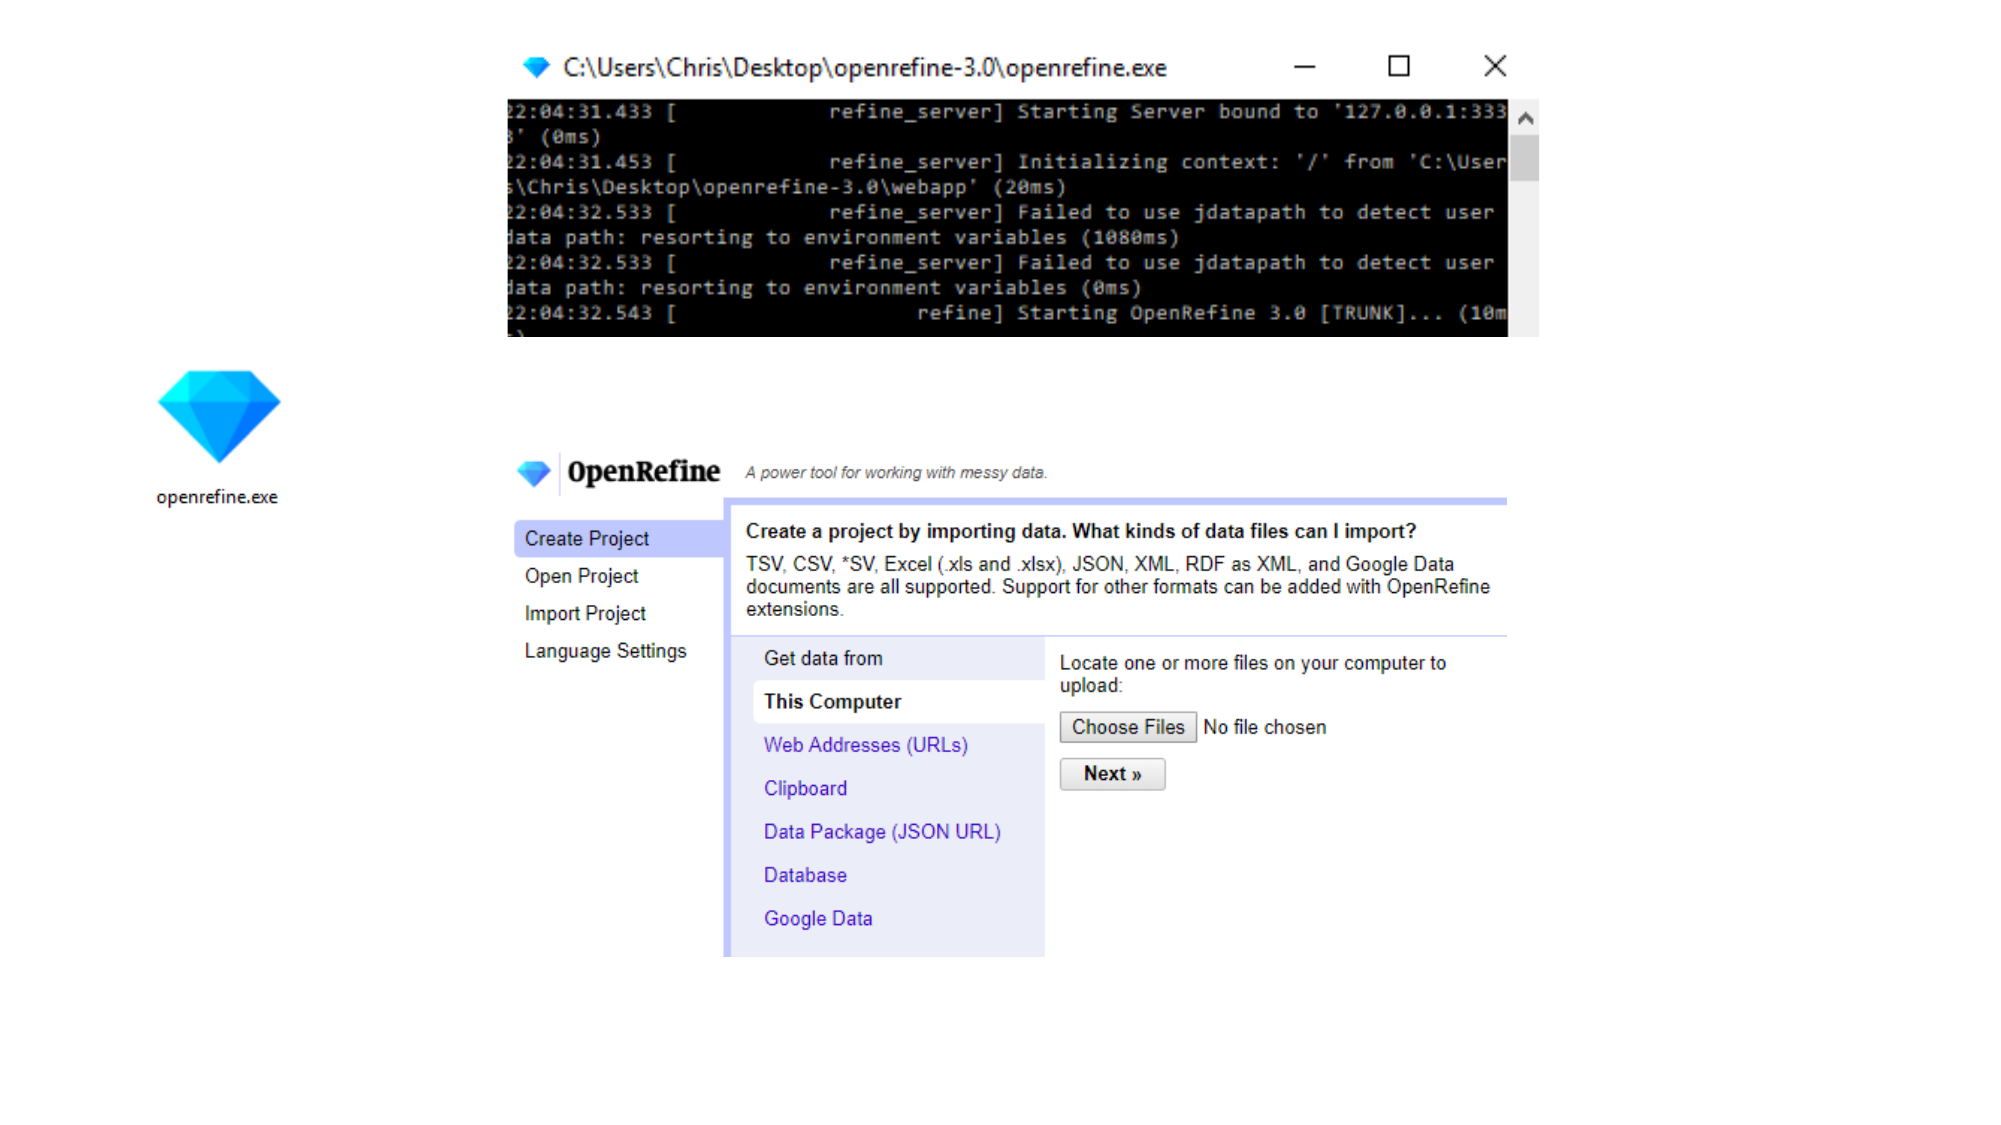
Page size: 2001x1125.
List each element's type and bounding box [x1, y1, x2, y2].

picture [507, 438, 1507, 957]
picture [507, 39, 1540, 337]
picture [139, 345, 303, 527]
